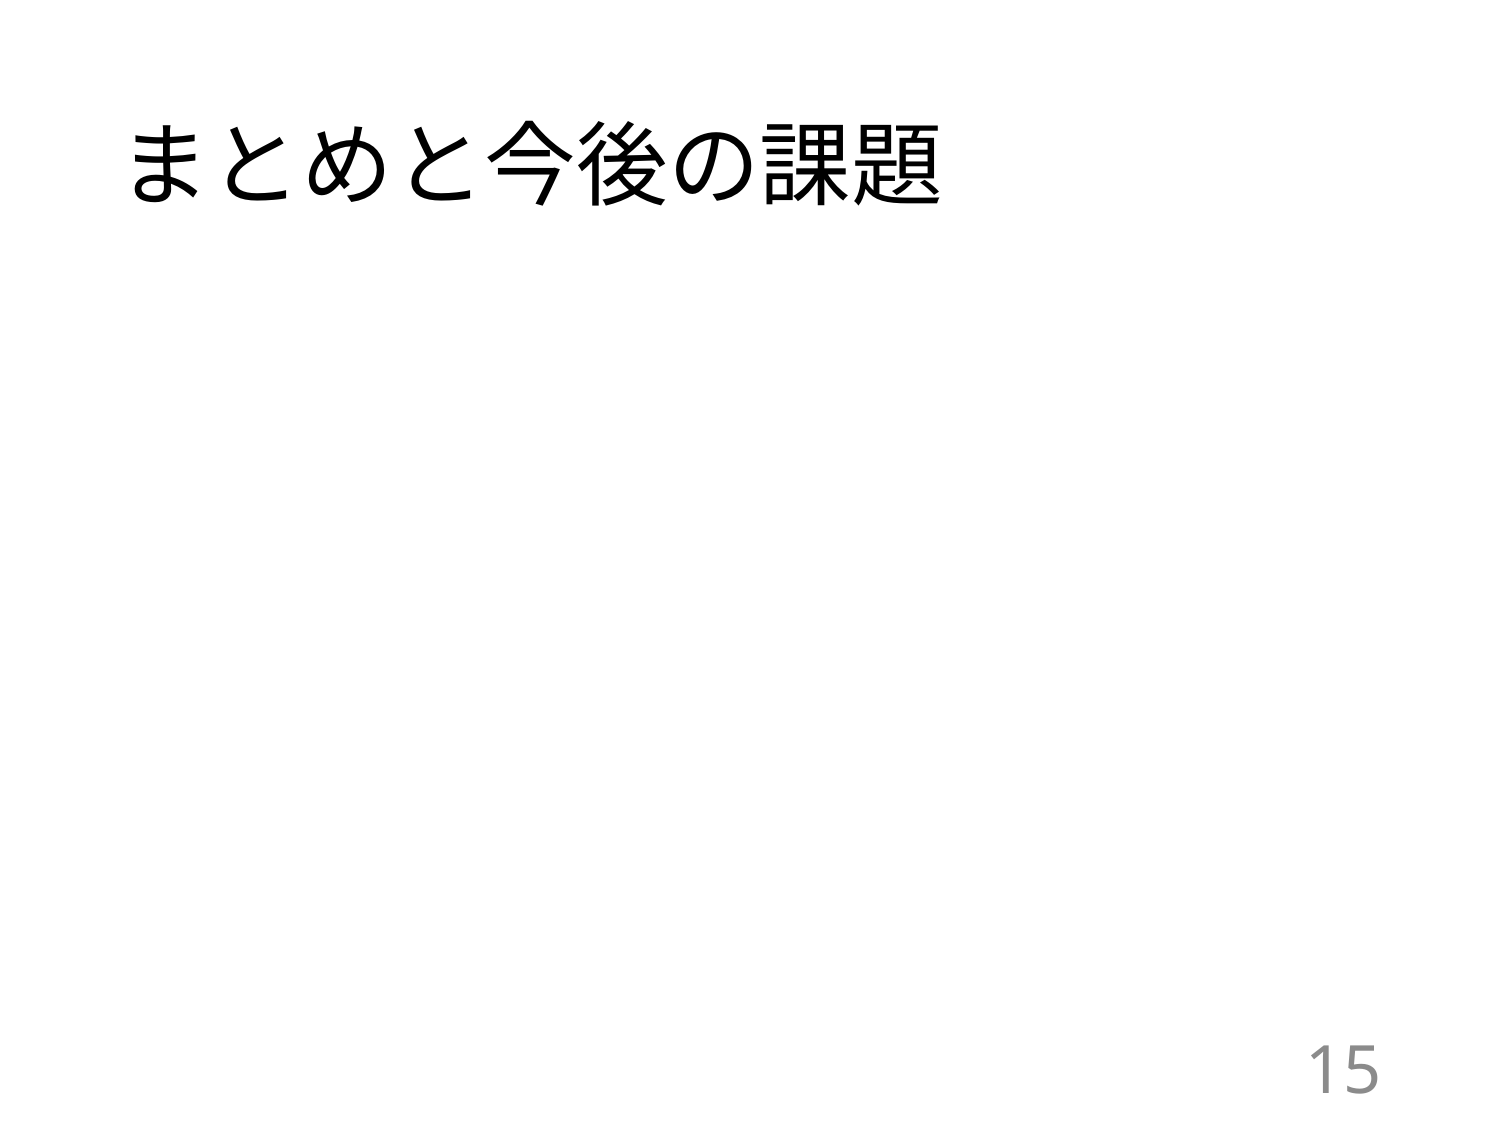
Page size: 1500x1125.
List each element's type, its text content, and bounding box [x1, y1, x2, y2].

title まとめと今後の課題 [103, 59, 1397, 278]
slide_number 15 [1059, 1042, 1397, 1103]
